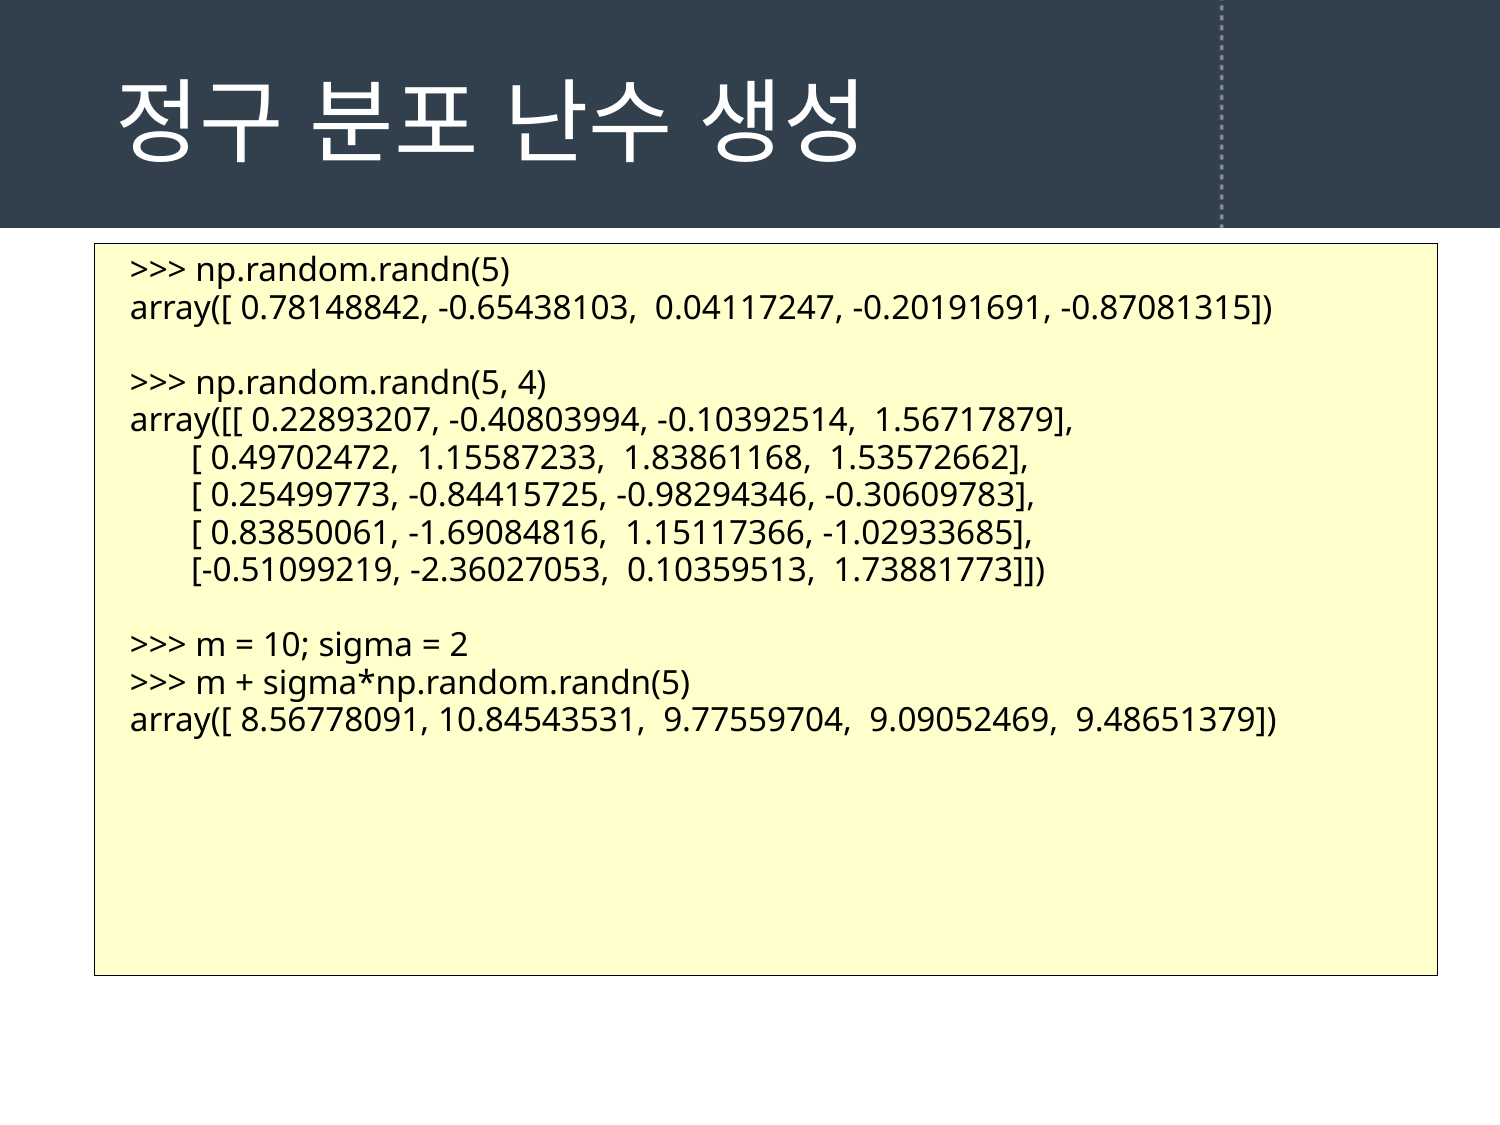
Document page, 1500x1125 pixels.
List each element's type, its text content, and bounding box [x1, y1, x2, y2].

picture [0, 0, 1500, 228]
text_box >>> np.random.randn(5) array([ 0.78148842, -0.65438103, 0.04117247, -0.20191691, -0.87081315]) >>> np.random.randn(5, 4) array([[ 0.22893207, -0.40803994, -0.10392514, 1.56717879], [ 0.49702472, 1.15587233, 1.83861168, 1.53572662], [ 0.25499773, -0.84415725, -0.98294346, -0.30609783], [ 0.83850061, -1.69084816, 1.15117366, -1.02933685], [-0.51099219, -2.36027053, 0.10359513, 1.73881773]]) >>> m = 10; sigma = 2 >>> m + sigma*np.random.randn(5) array([ 8.56778091, 10.84543531, 9.77559704, 9.09052469, 9.48651379]) [94, 243, 1438, 976]
title 정구 분포 난수 생성 [100, 37, 1438, 200]
